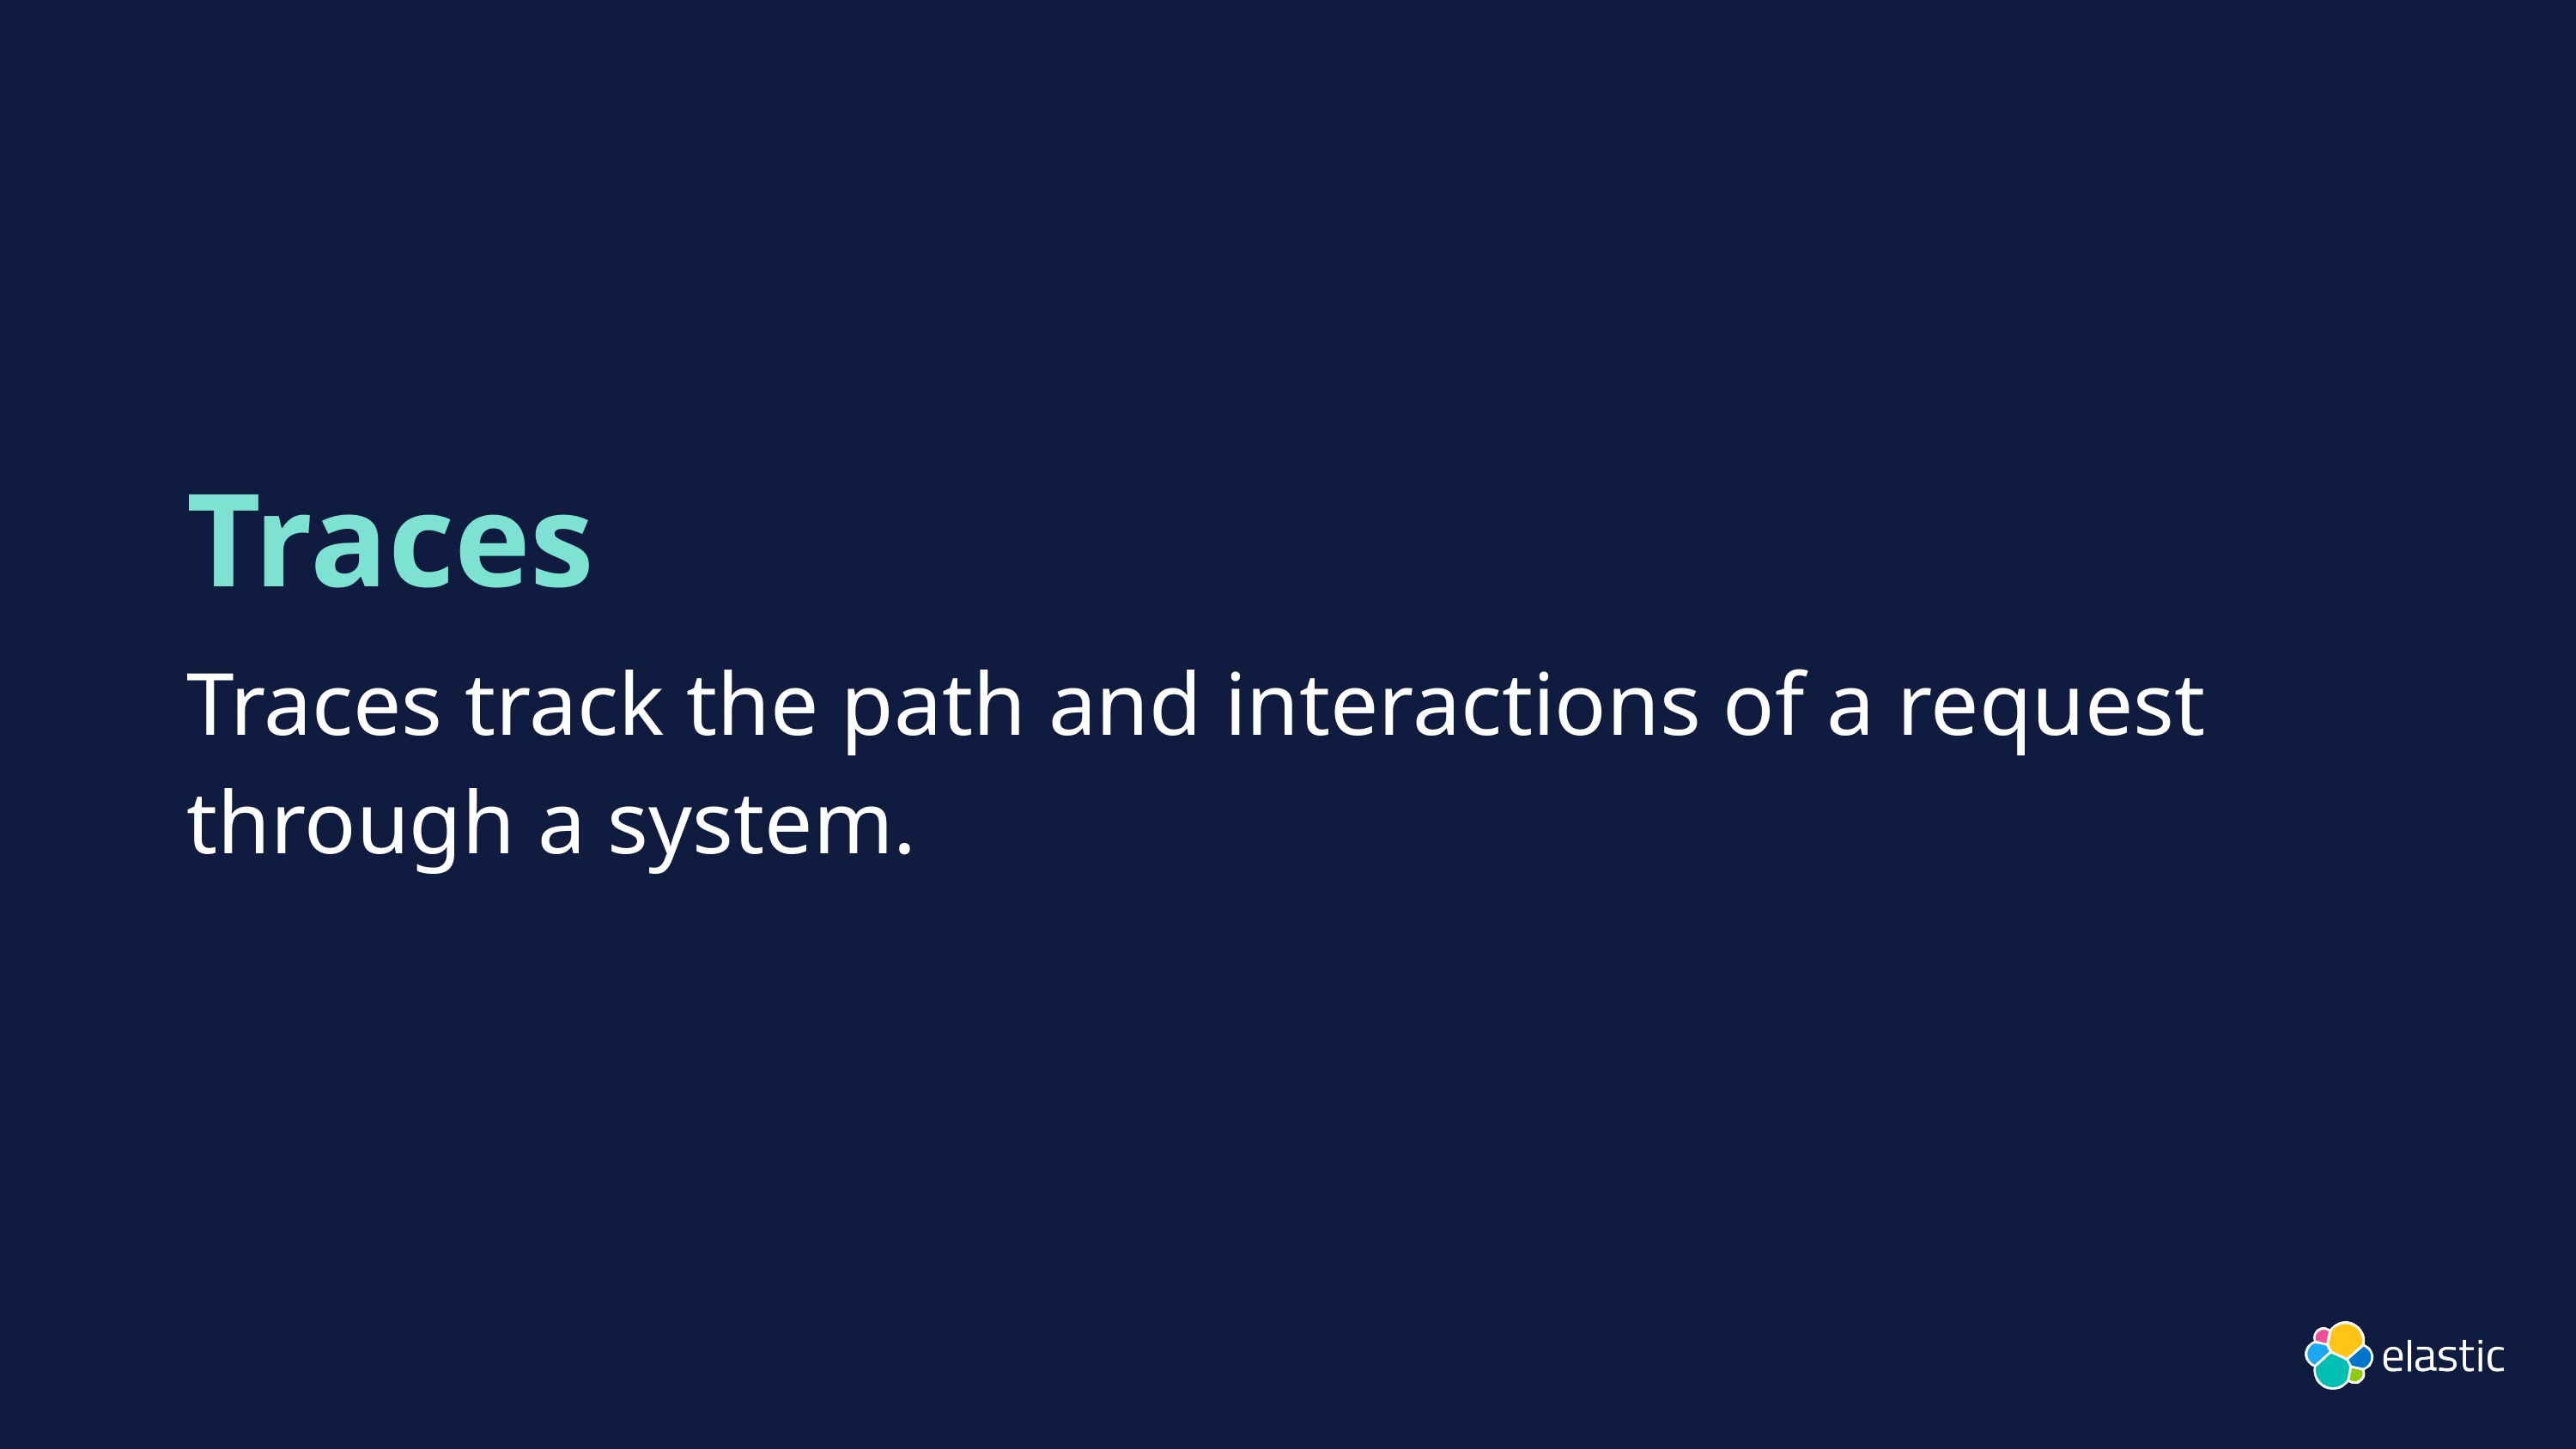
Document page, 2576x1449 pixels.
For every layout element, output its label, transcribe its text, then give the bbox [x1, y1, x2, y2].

title Traces Traces track the path and interactions of a request through a system. [122, 229, 2336, 1275]
picture [2305, 1321, 2504, 1390]
